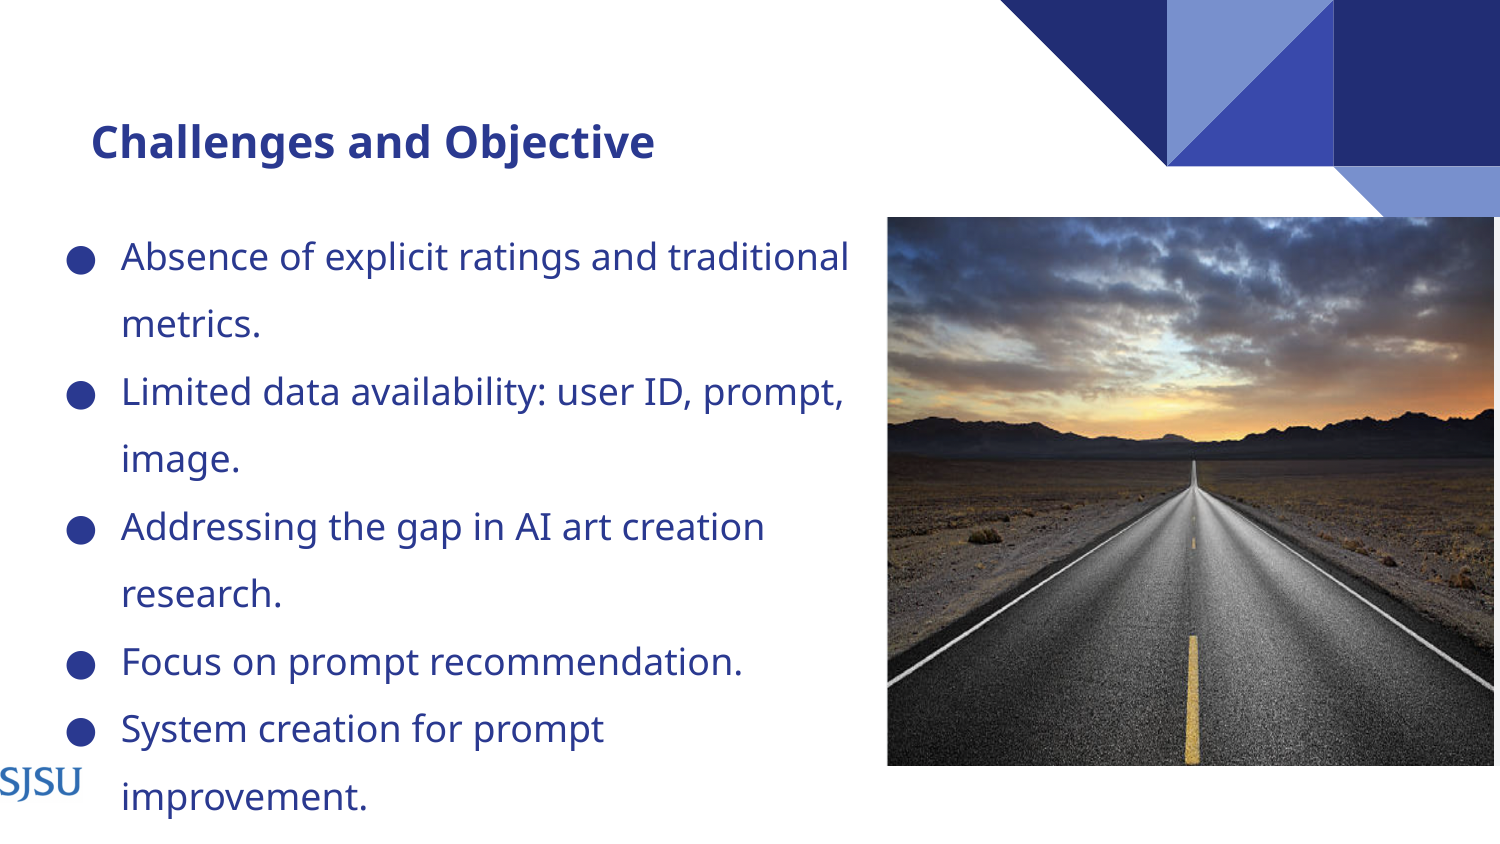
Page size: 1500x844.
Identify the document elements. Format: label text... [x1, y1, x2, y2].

picture [885, 217, 1500, 766]
list Absence of explicit ratings and traditional metrics. Limited data availability: user ID, prompt, image. Addressing the gap in AI art creation research. Focus on prompt recommendation. System creation for prompt improvement. [30, 195, 873, 788]
picture [0, 760, 83, 804]
title Challenges and Objective [75, 45, 1425, 183]
